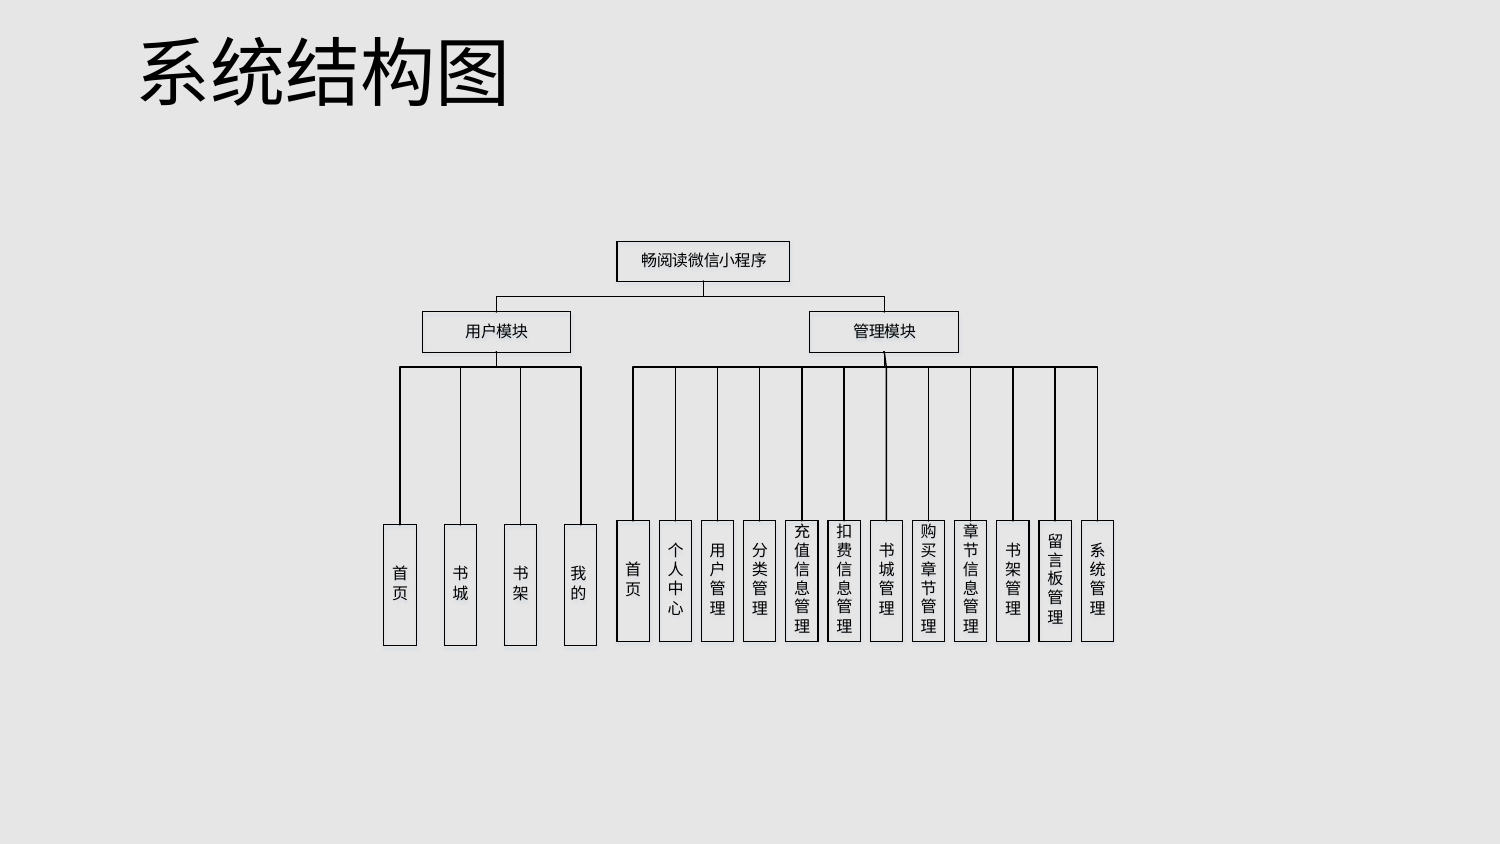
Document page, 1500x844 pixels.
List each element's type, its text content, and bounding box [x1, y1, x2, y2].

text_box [359, 237, 1119, 654]
text_box 系统结构图 [120, 18, 779, 123]
